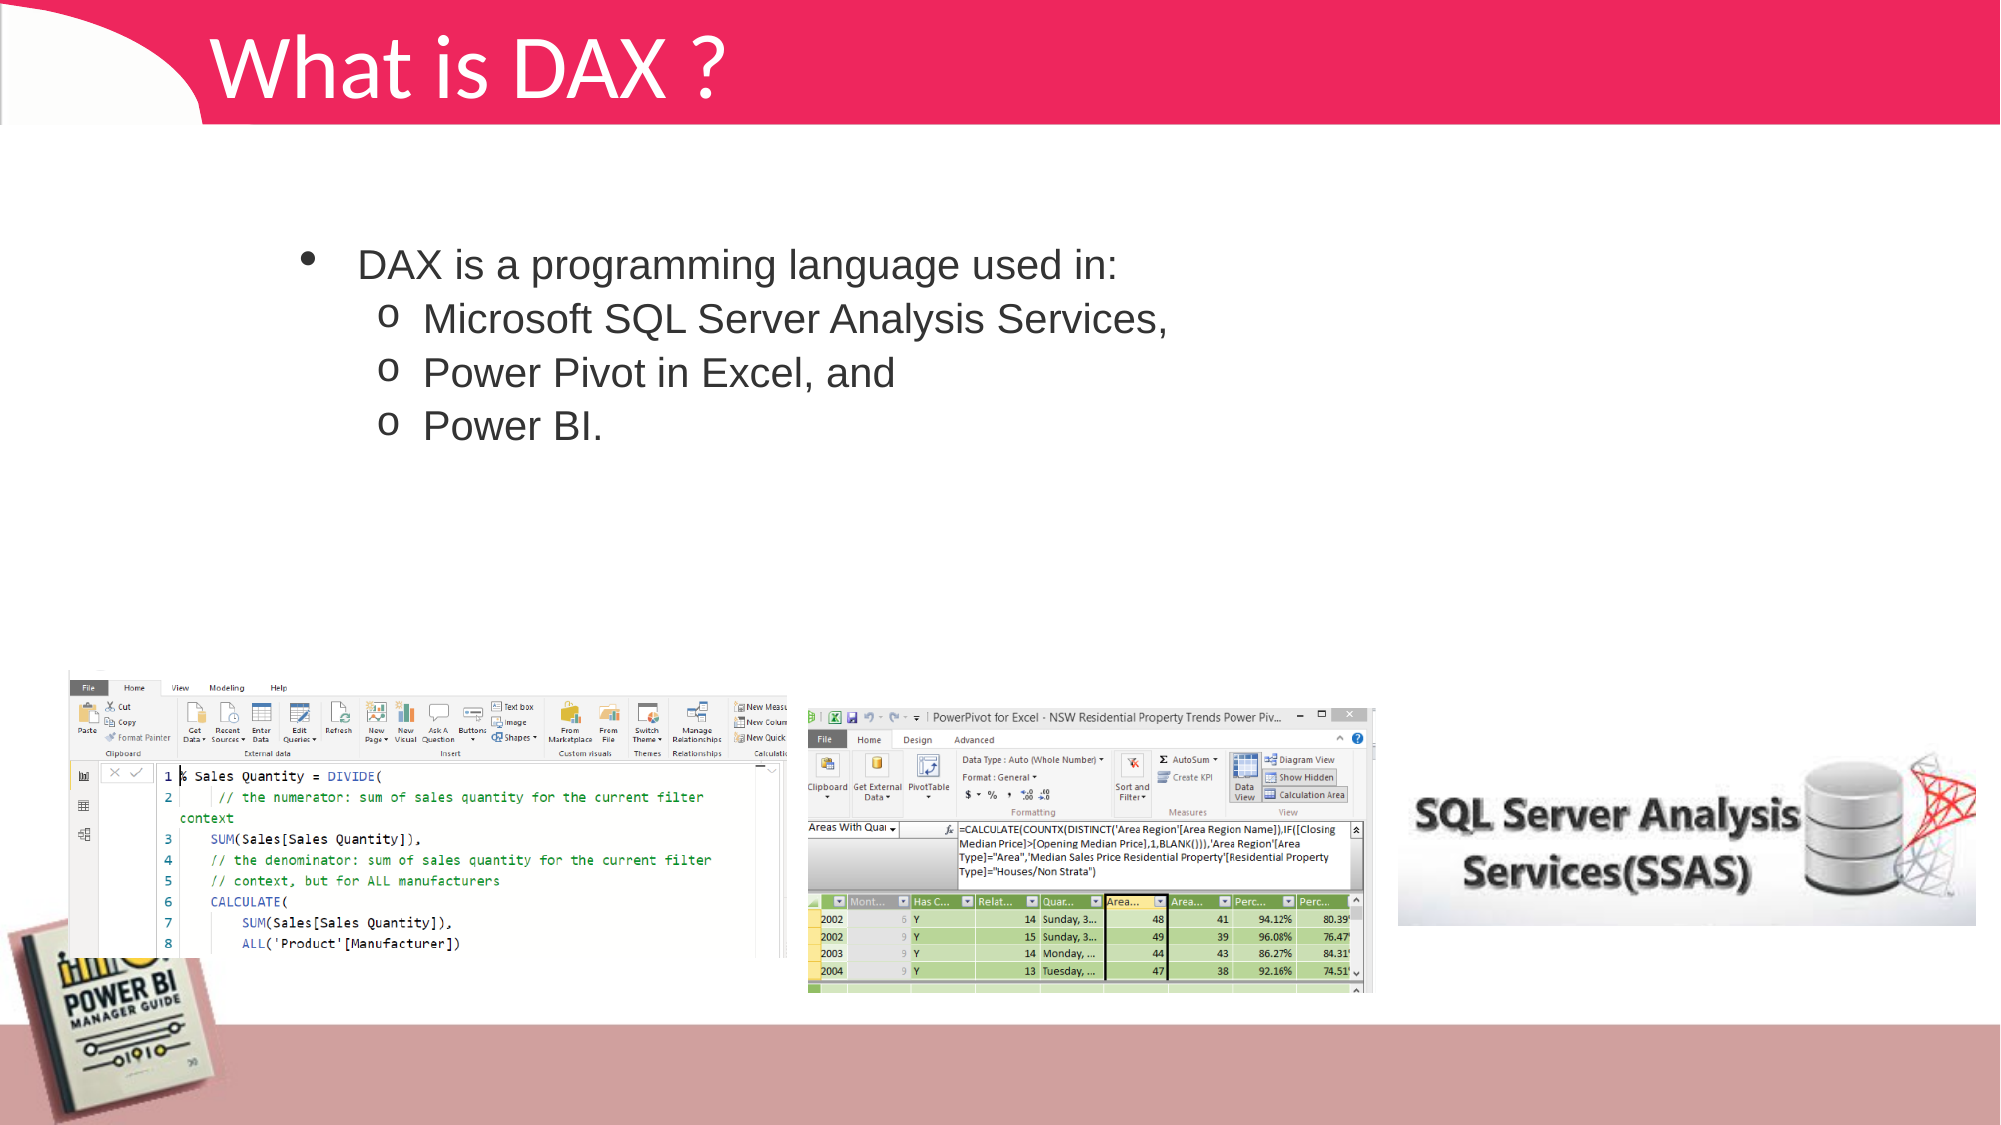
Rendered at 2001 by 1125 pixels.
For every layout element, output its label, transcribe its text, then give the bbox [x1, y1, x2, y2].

text_box DAX is a programming language used in: Microsoft SQL Server Analysis Services, Power Pivot in Excel, and Power BI. [286, 227, 1286, 457]
picture [0, 0, 2001, 1125]
